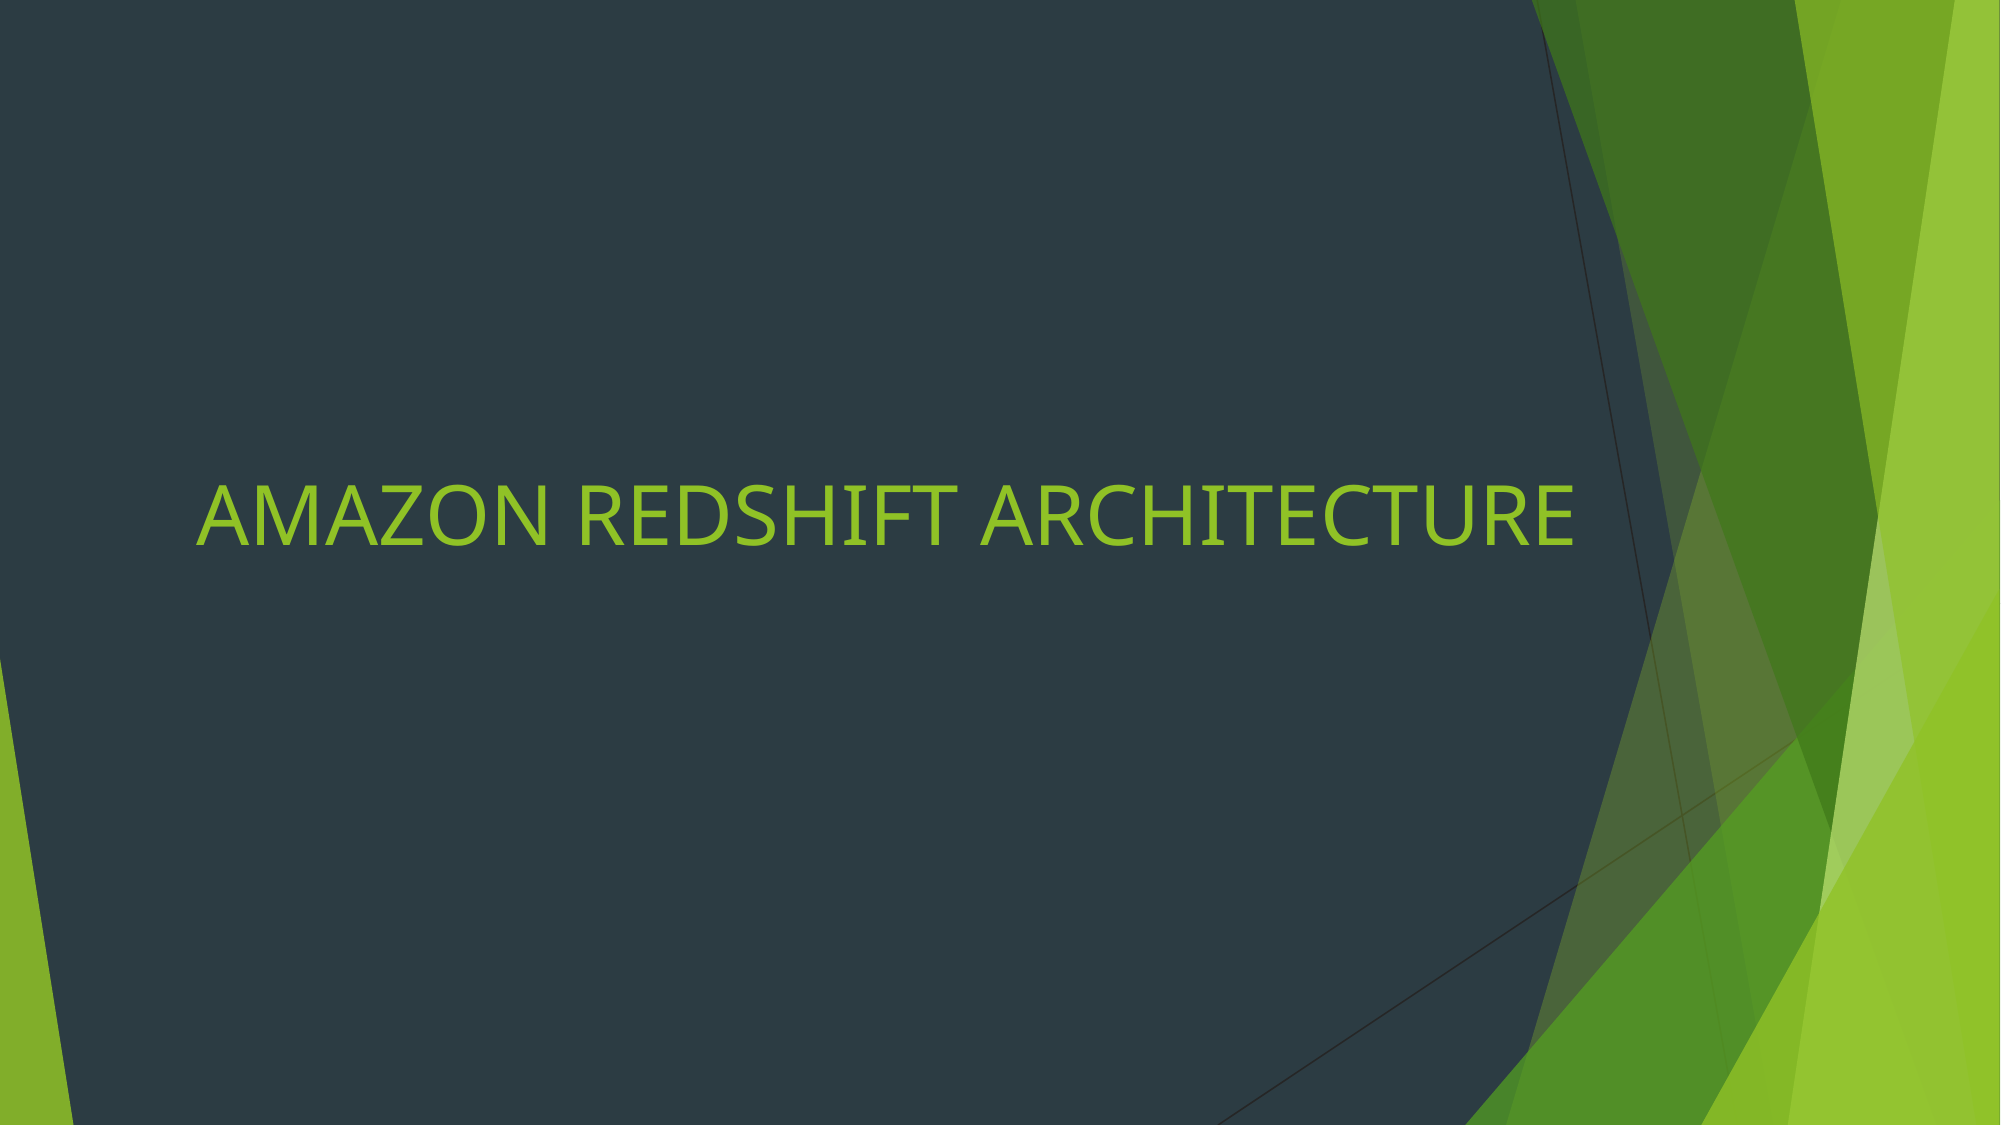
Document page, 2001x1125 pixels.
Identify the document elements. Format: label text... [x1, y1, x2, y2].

text_box Amazon Redshift Architecture [94, 322, 1893, 715]
